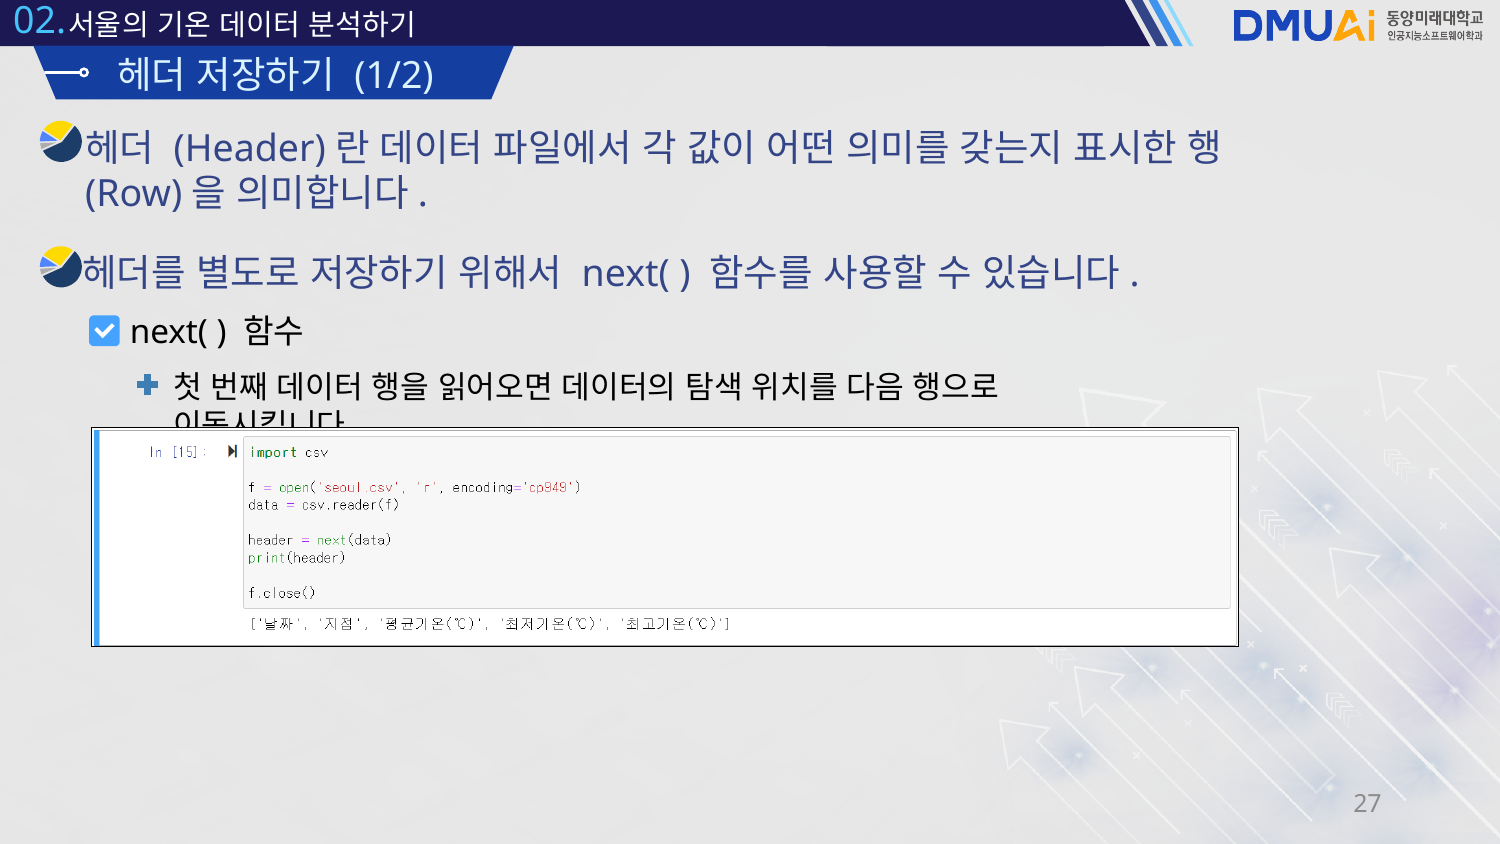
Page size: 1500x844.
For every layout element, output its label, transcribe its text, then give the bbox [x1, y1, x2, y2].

text_box [449, 43, 516, 102]
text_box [134, 360, 1188, 414]
text_box 헤더 저장하기 (1/2) [102, 43, 449, 104]
picture [0, 0, 1500, 844]
text_box [31, 43, 102, 102]
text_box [32, 239, 1144, 303]
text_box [32, 114, 1231, 223]
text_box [88, 302, 318, 359]
